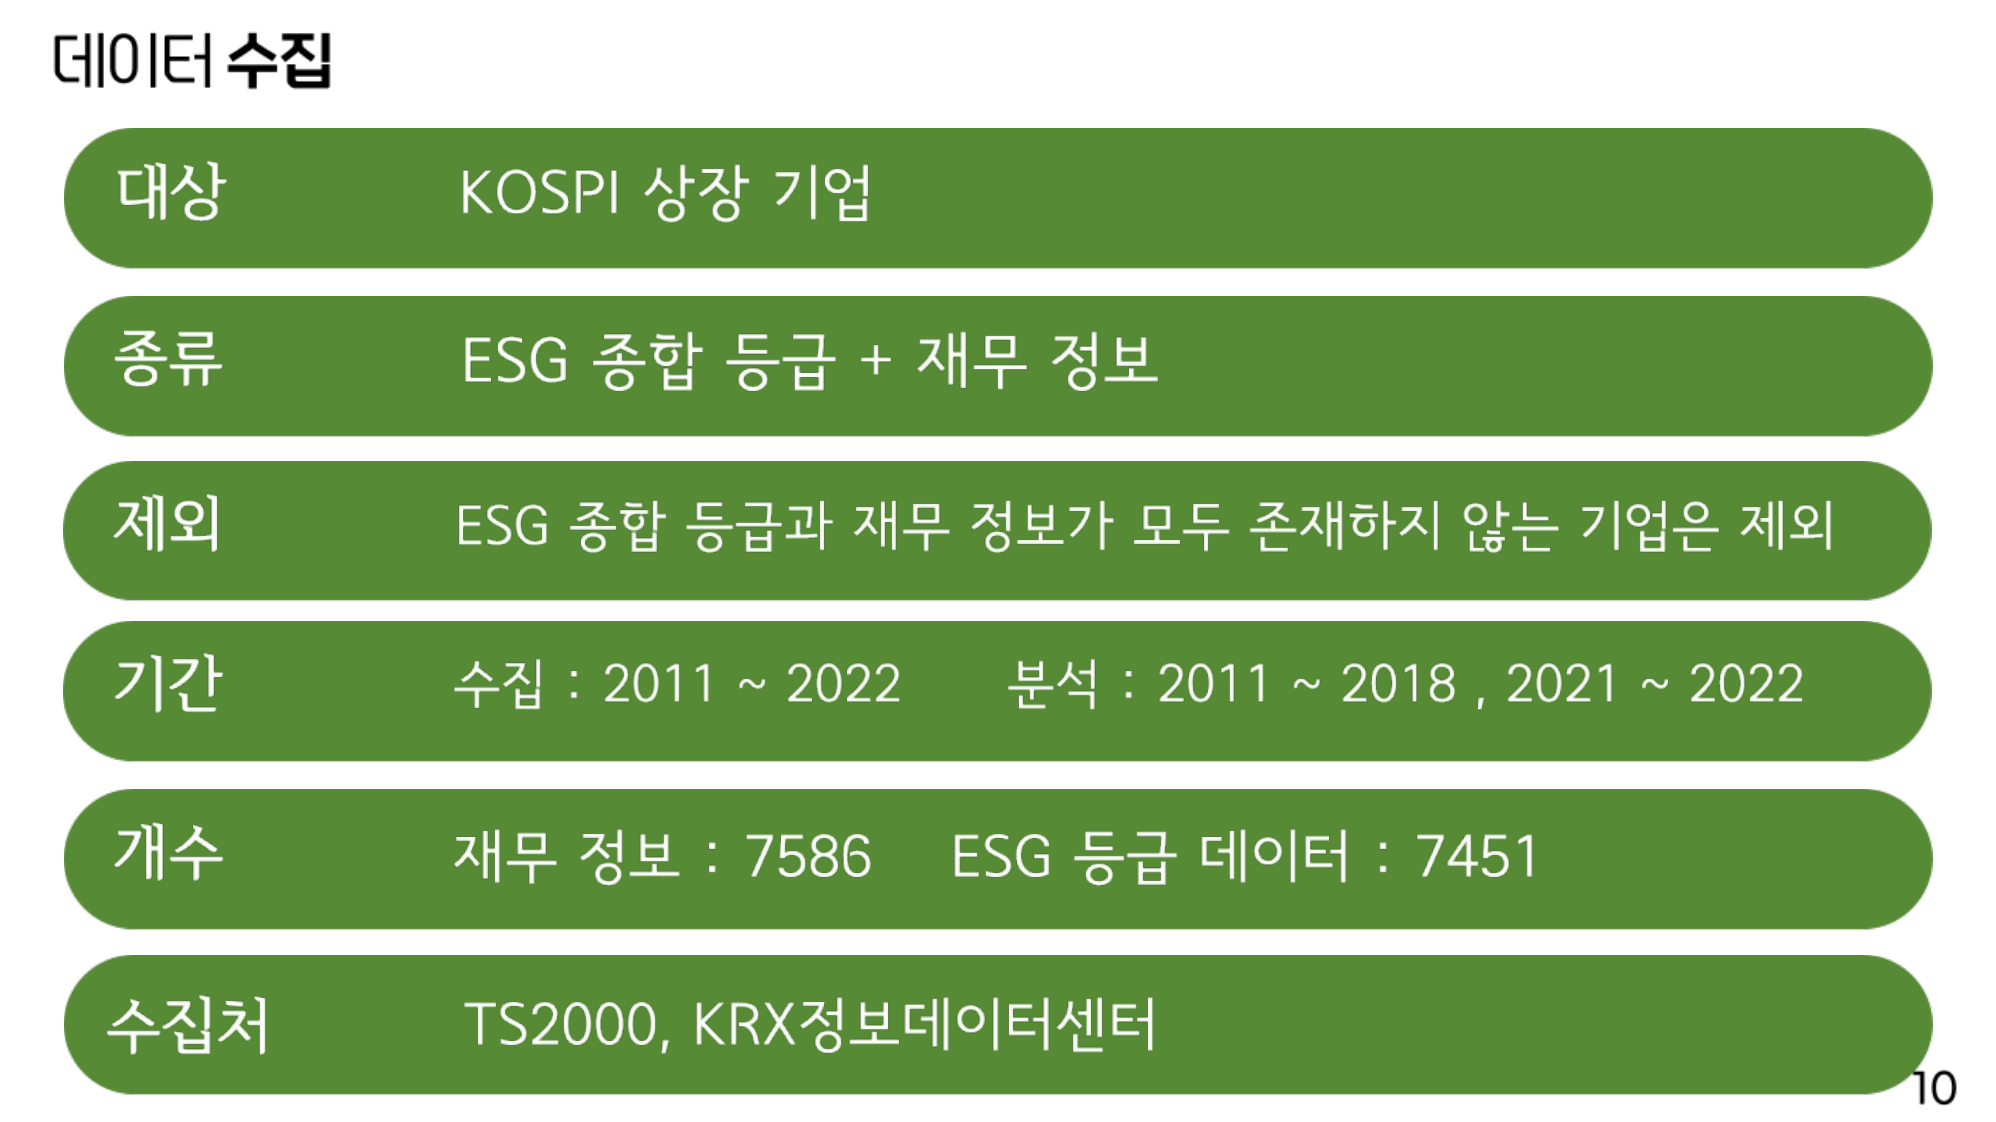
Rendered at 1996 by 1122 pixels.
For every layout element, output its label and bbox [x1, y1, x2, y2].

picture [84, 473, 246, 580]
text_box [63, 296, 1933, 438]
picture [1869, 1058, 1978, 1122]
picture [406, 485, 1860, 579]
text_box [63, 621, 1932, 763]
picture [84, 976, 295, 1082]
picture [365, 147, 907, 250]
picture [401, 812, 1561, 912]
text_box [63, 789, 1933, 931]
picture [392, 980, 1190, 1080]
picture [81, 308, 252, 415]
picture [88, 634, 256, 740]
picture [415, 313, 1194, 421]
picture [69, 142, 258, 249]
text_box [63, 461, 1932, 603]
picture [96, 802, 252, 908]
picture [379, 646, 1831, 735]
picture [4, 4, 368, 120]
text_box [63, 128, 1933, 270]
text_box [63, 954, 1933, 1097]
